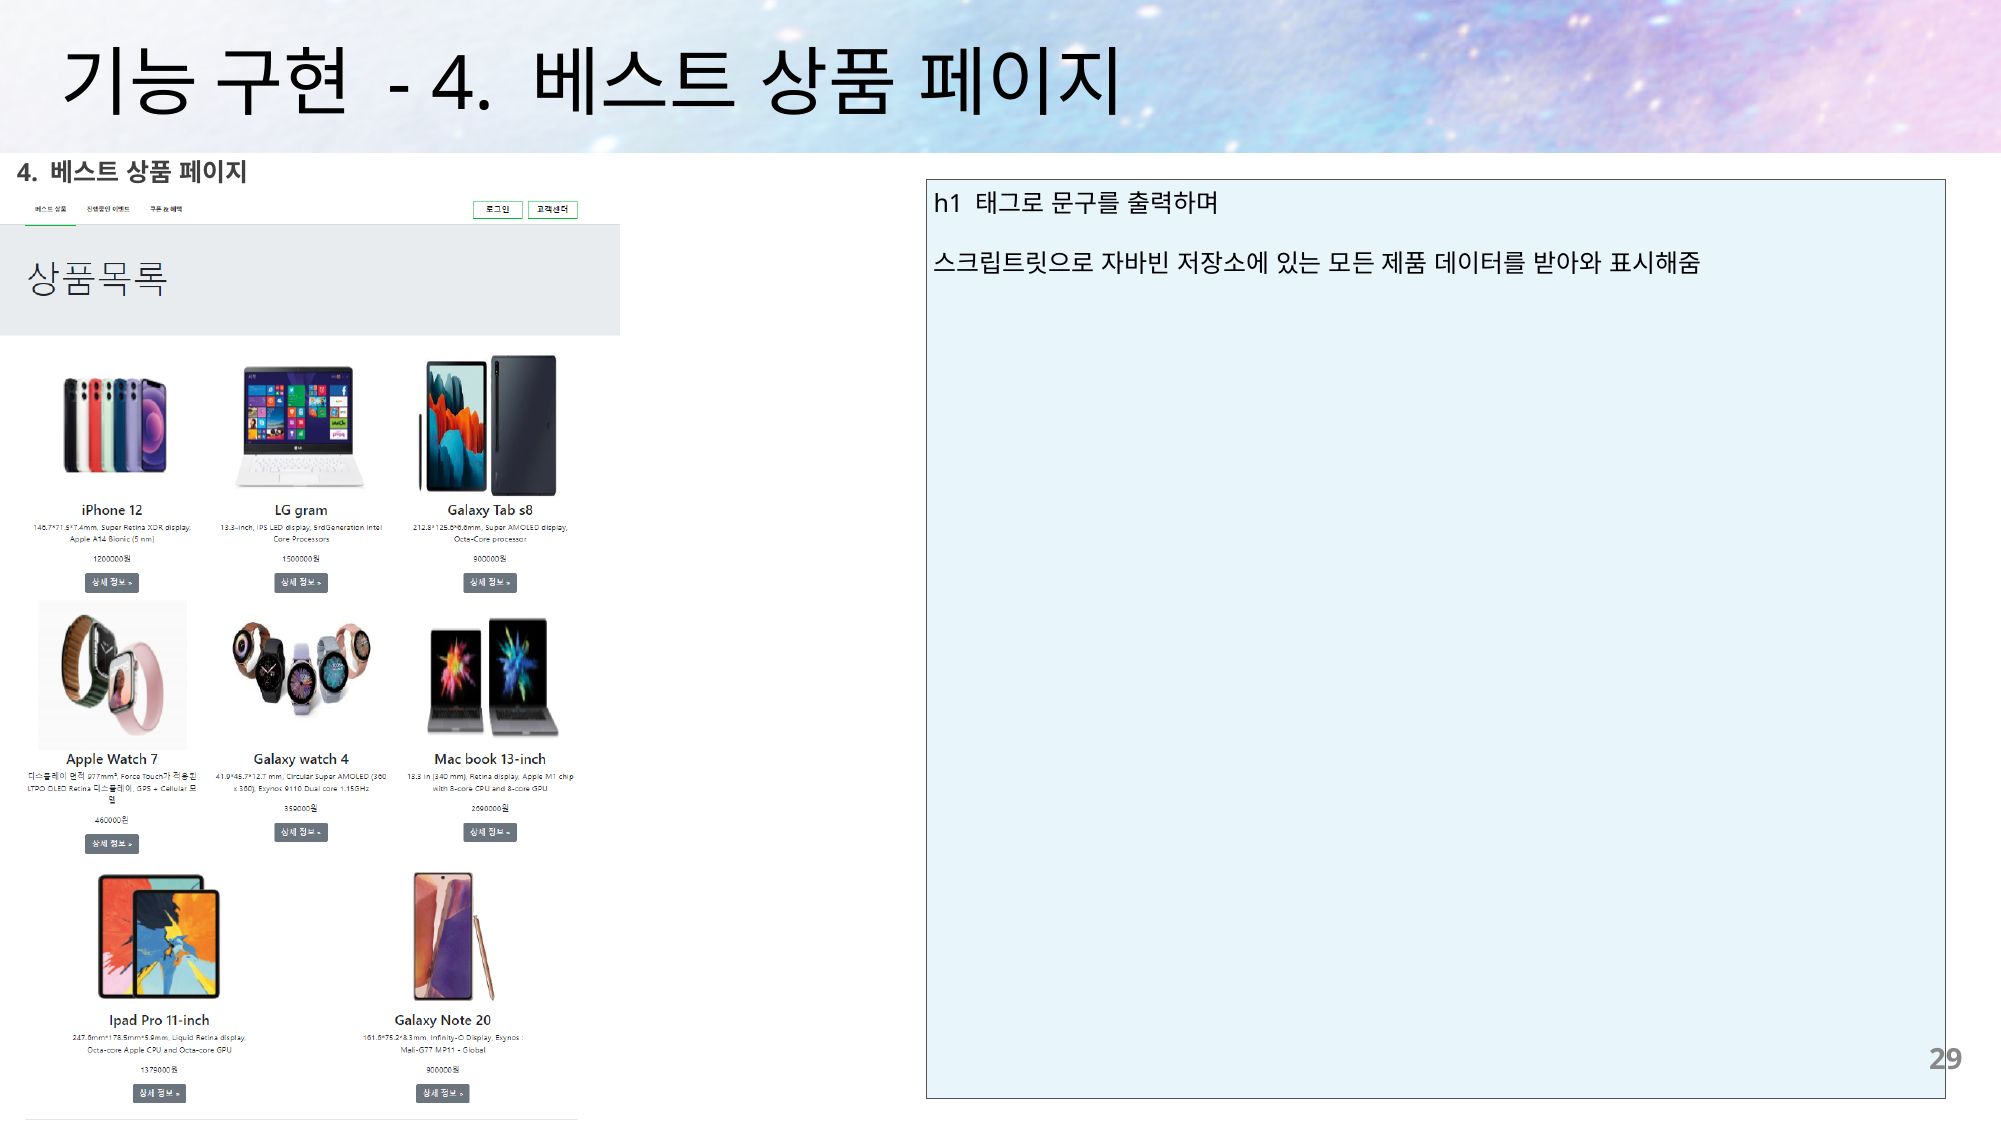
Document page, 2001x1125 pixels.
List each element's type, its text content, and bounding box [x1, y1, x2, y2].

text_box h1 태그로 문구를 출력하며 스크립트릿으로 자바빈 저장소에 있는 모든 제품 데이터를 받아와 표시해줌 [926, 179, 1946, 1099]
picture [0, 0, 2001, 154]
picture [0, 198, 620, 1125]
slide_number 29 [1919, 1034, 1971, 1087]
text_box 4. 베스트 상품 페이지 [9, 154, 1991, 358]
